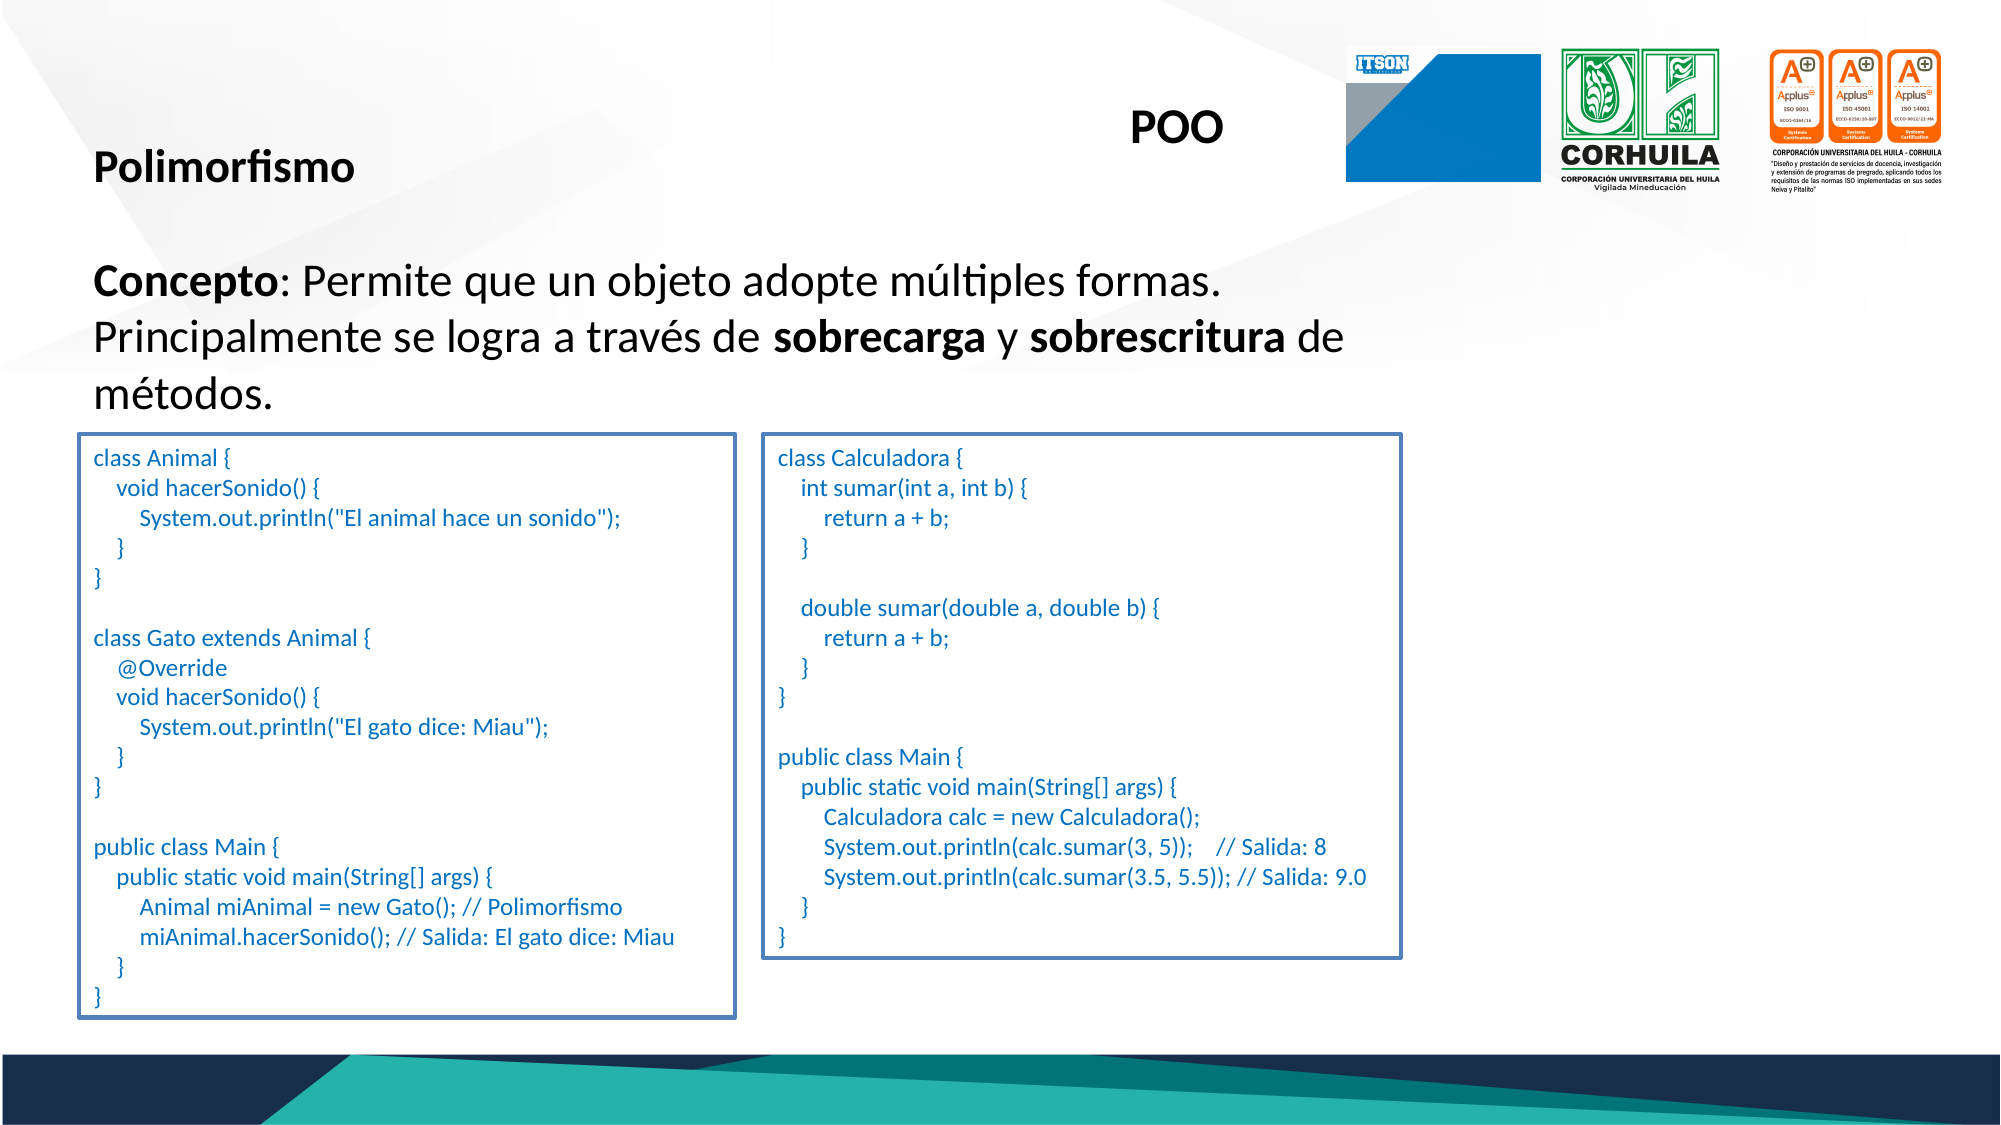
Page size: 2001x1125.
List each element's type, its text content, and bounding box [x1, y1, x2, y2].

text_box class Calculadora { int sumar(int a, int b) { return a + b; } double sumar(double a, double b) { return a + b; } } public class Main { public static void main(String[] args) { Calculadora calc = new Calculadora(); System.out.println(calc.sumar(3, 5)); // Salida: 8 System.out.println(calc.sumar(3.5, 5.5)); // Salida: 9.0 } } [761, 432, 1403, 960]
picture [0, 0, 2000, 1125]
text_box Polimorfismo Concepto: Permite que un objeto adopte múltiples formas. Principalmente se logra a través de sobrecarga y sobrescritura de métodos. [78, 128, 1487, 426]
text_box POO [1081, 86, 1272, 128]
text_box class Animal { void hacerSonido() { System.out.println("El animal hace un sonido"); } } class Gato extends Animal { @Override void hacerSonido() { System.out.println("El gato dice: Miau"); } } public class Main { public static void main(String[] args) { Animal miAnimal = new Gato(); // Polimorfismo miAnimal.hacerSonido(); // Salida: El gato dice: Miau } } [77, 432, 737, 1020]
